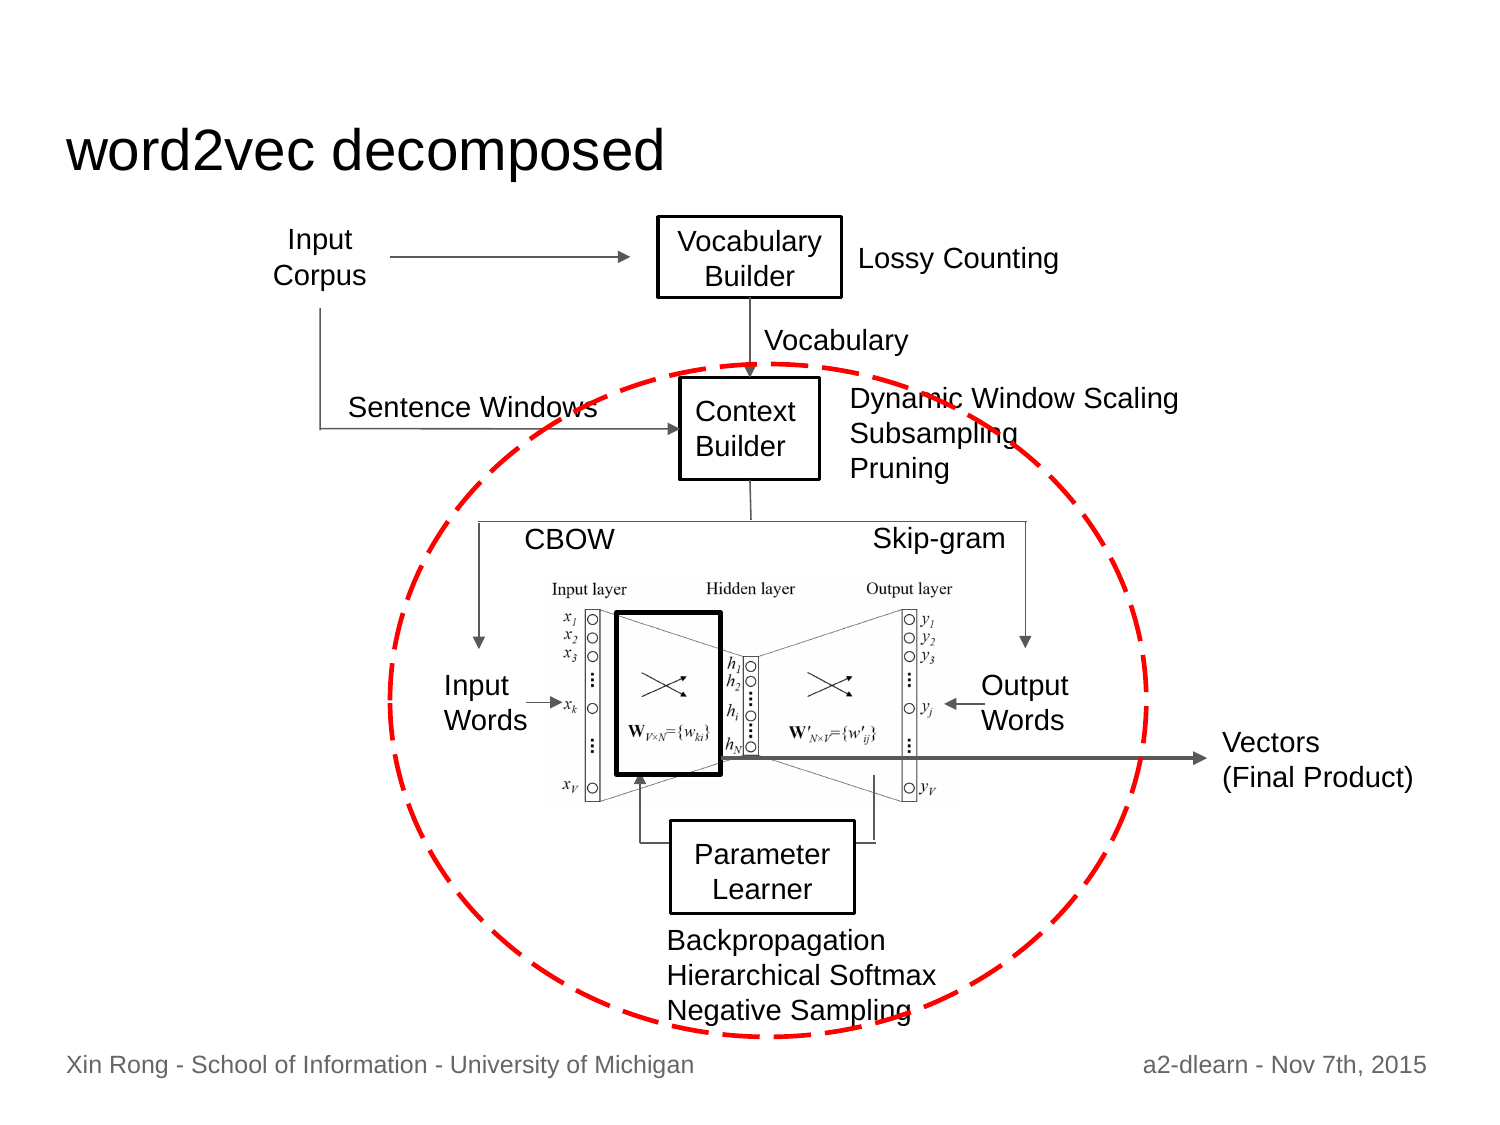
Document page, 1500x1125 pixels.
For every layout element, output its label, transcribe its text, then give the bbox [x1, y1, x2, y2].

text_box [390, 364, 1147, 1037]
text_box Dynamic Window Scaling Subsampling Pruning [840, 364, 1214, 480]
picture [543, 577, 956, 809]
text_box Backpropagation Hierarchical Softmax Negative Sampling [880, 944, 1031, 1023]
text_box Vocabulary [754, 306, 933, 369]
text_box Input Corpus [250, 205, 390, 308]
text_box Lossy Counting [834, 219, 1092, 294]
text_box Vocabulary Builder [658, 216, 842, 298]
title word2vec decomposed [51, 97, 1449, 223]
text_box Sentence Windows [332, 377, 617, 427]
text_box Vectors (Final Product) [1207, 722, 1448, 794]
